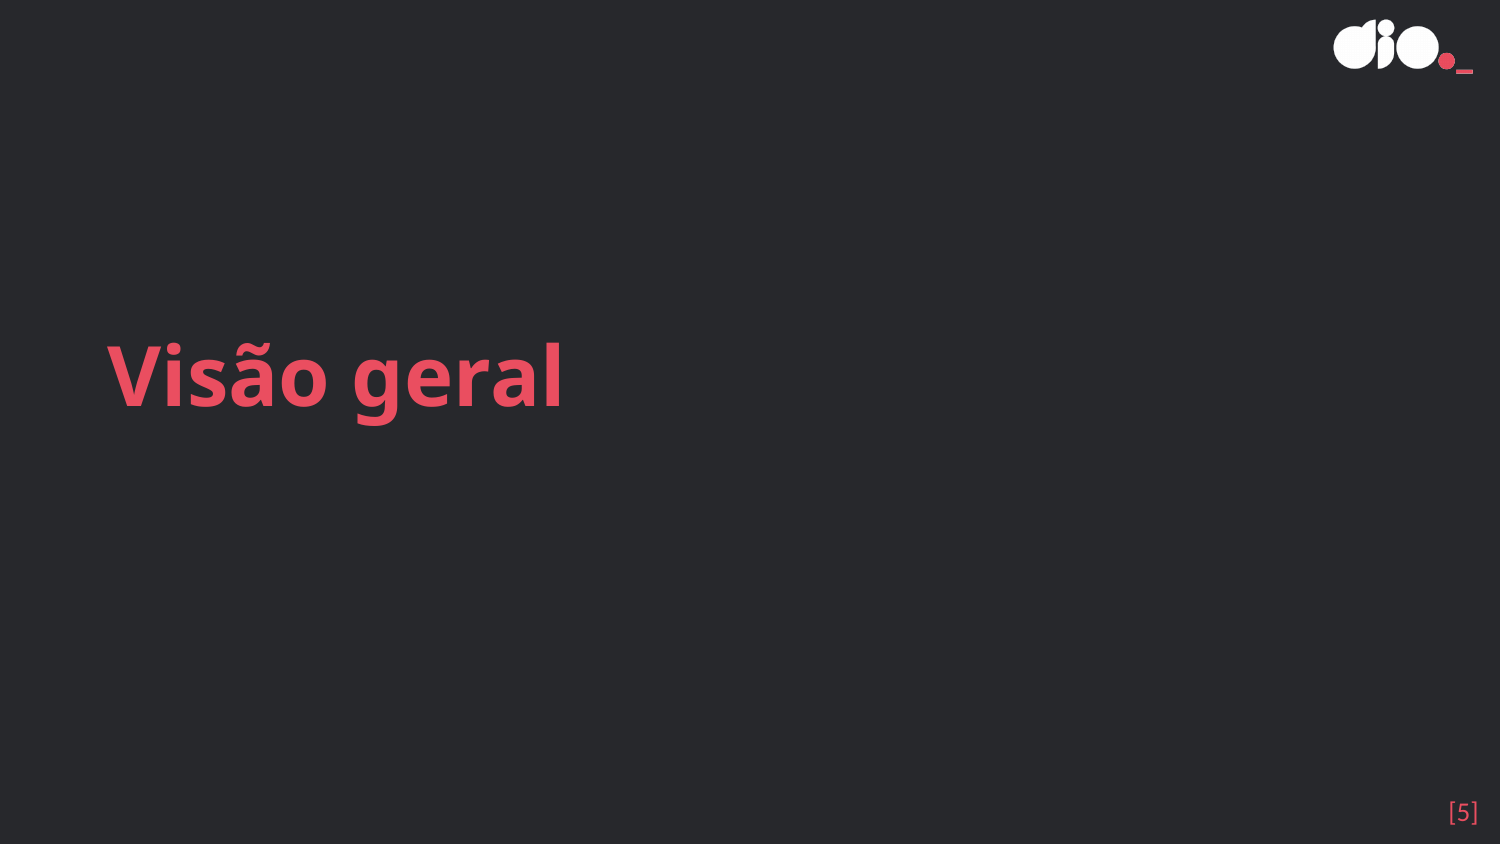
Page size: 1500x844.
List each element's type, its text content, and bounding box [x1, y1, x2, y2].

picture [1332, 19, 1474, 75]
slide_number [5] [1403, 779, 1494, 844]
text_box Visão geral [92, 292, 1309, 558]
